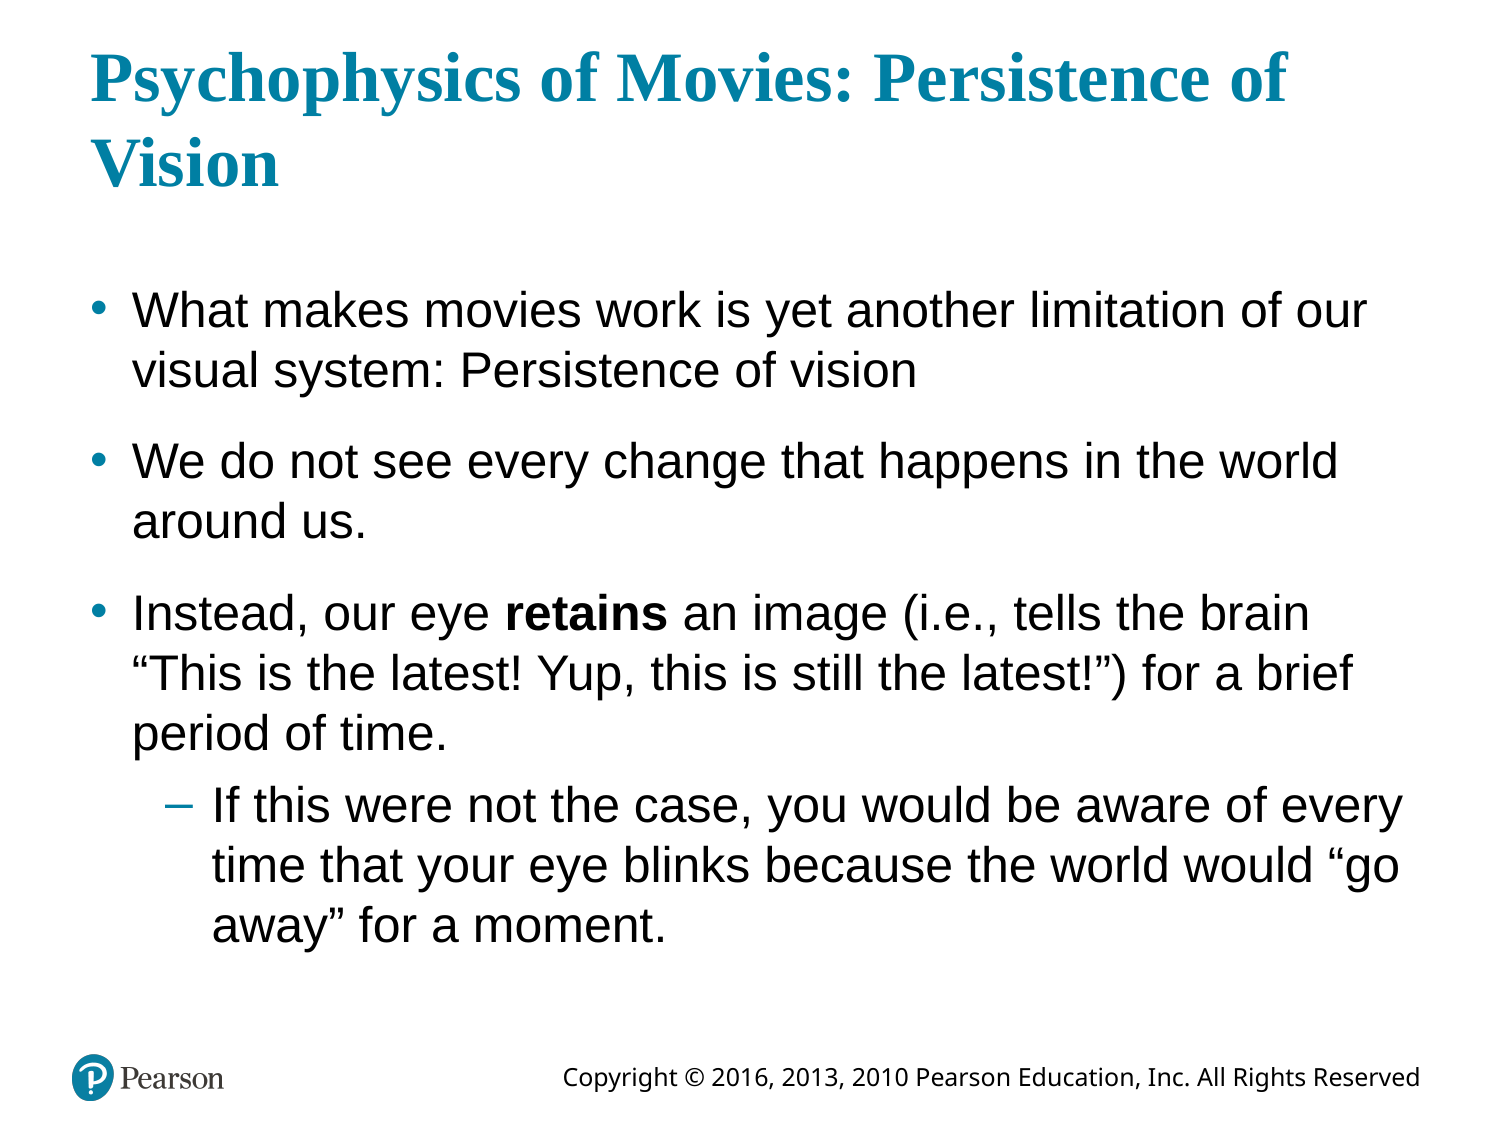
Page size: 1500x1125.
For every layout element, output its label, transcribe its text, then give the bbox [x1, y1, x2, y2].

picture [72, 1054, 88, 1070]
title Psychophysics of Movies: Persistence of Vision [75, 0, 1425, 216]
list What makes movies work is yet another limitation of our visual system: Persistence of vision We do not see every change that happens in the world around us. Instead, our eye retains an image (i.e., tells the brain “This is the latest! Yup, this is still the latest!”) for a brief period of time. If this were not the case, you would be aware of every time that your eye blinks because the world would “go away” for a moment. [75, 262, 1425, 968]
picture [72, 1087, 83, 1101]
picture [98, 1054, 224, 1101]
picture [80, 1063, 106, 1088]
